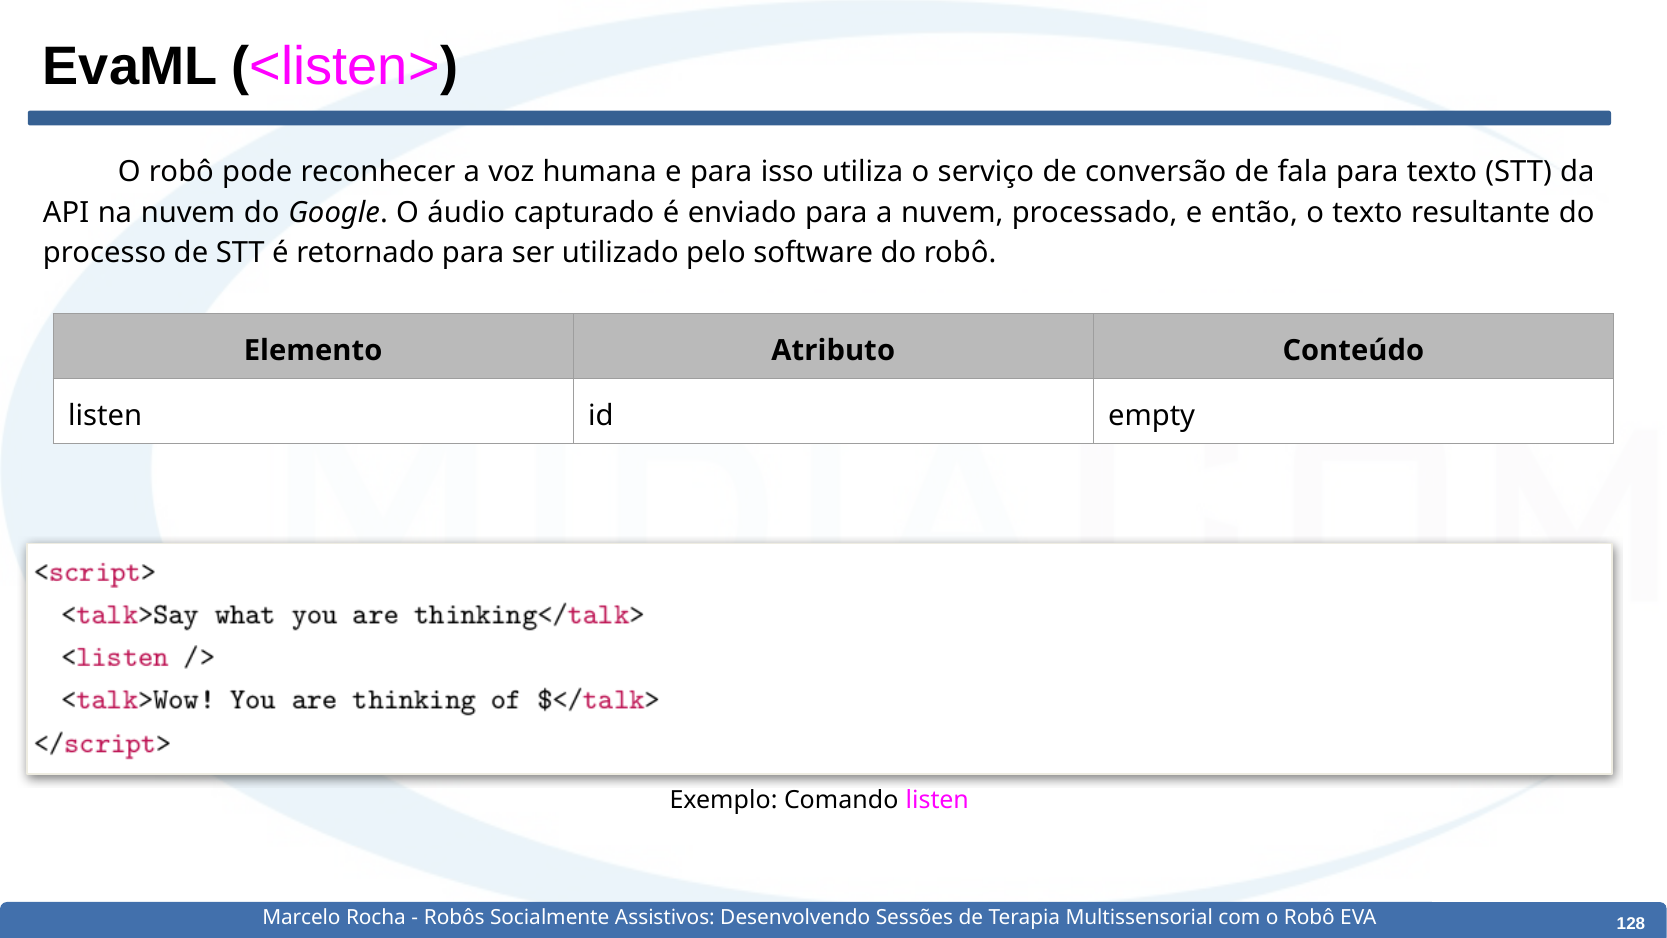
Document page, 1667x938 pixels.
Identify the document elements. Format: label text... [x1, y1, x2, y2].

table_cell listen [54, 379, 573, 443]
slide_number ‹#› [1472, 908, 1661, 938]
text_box Exemplo: Comando listen [27, 786, 1612, 829]
text_box Marcelo Rocha - Robôs Socialmente Assistivos: Desenvolvendo Sessões de Terapia Multissensorial com o Robô EVA [166, 891, 1472, 938]
list O robô pode reconhecer a voz humana e para isso utiliza o serviço de conversão de fala para texto (STT) da API na nuvem do Google. O áudio capturado é enviado para a nuvem, processado, e então, o texto resultante do processo de STT é retornado para ser utilizado pelo software do robô. [27, 139, 1612, 325]
table_header Conteúdo [1094, 314, 1613, 378]
table_header Elemento [54, 314, 573, 378]
title EvaML (<listen>) [27, 23, 1612, 111]
table_cell empty [1094, 379, 1613, 443]
table_cell id [574, 379, 1093, 443]
table_header Atributo [574, 314, 1093, 378]
picture [27, 543, 1612, 774]
